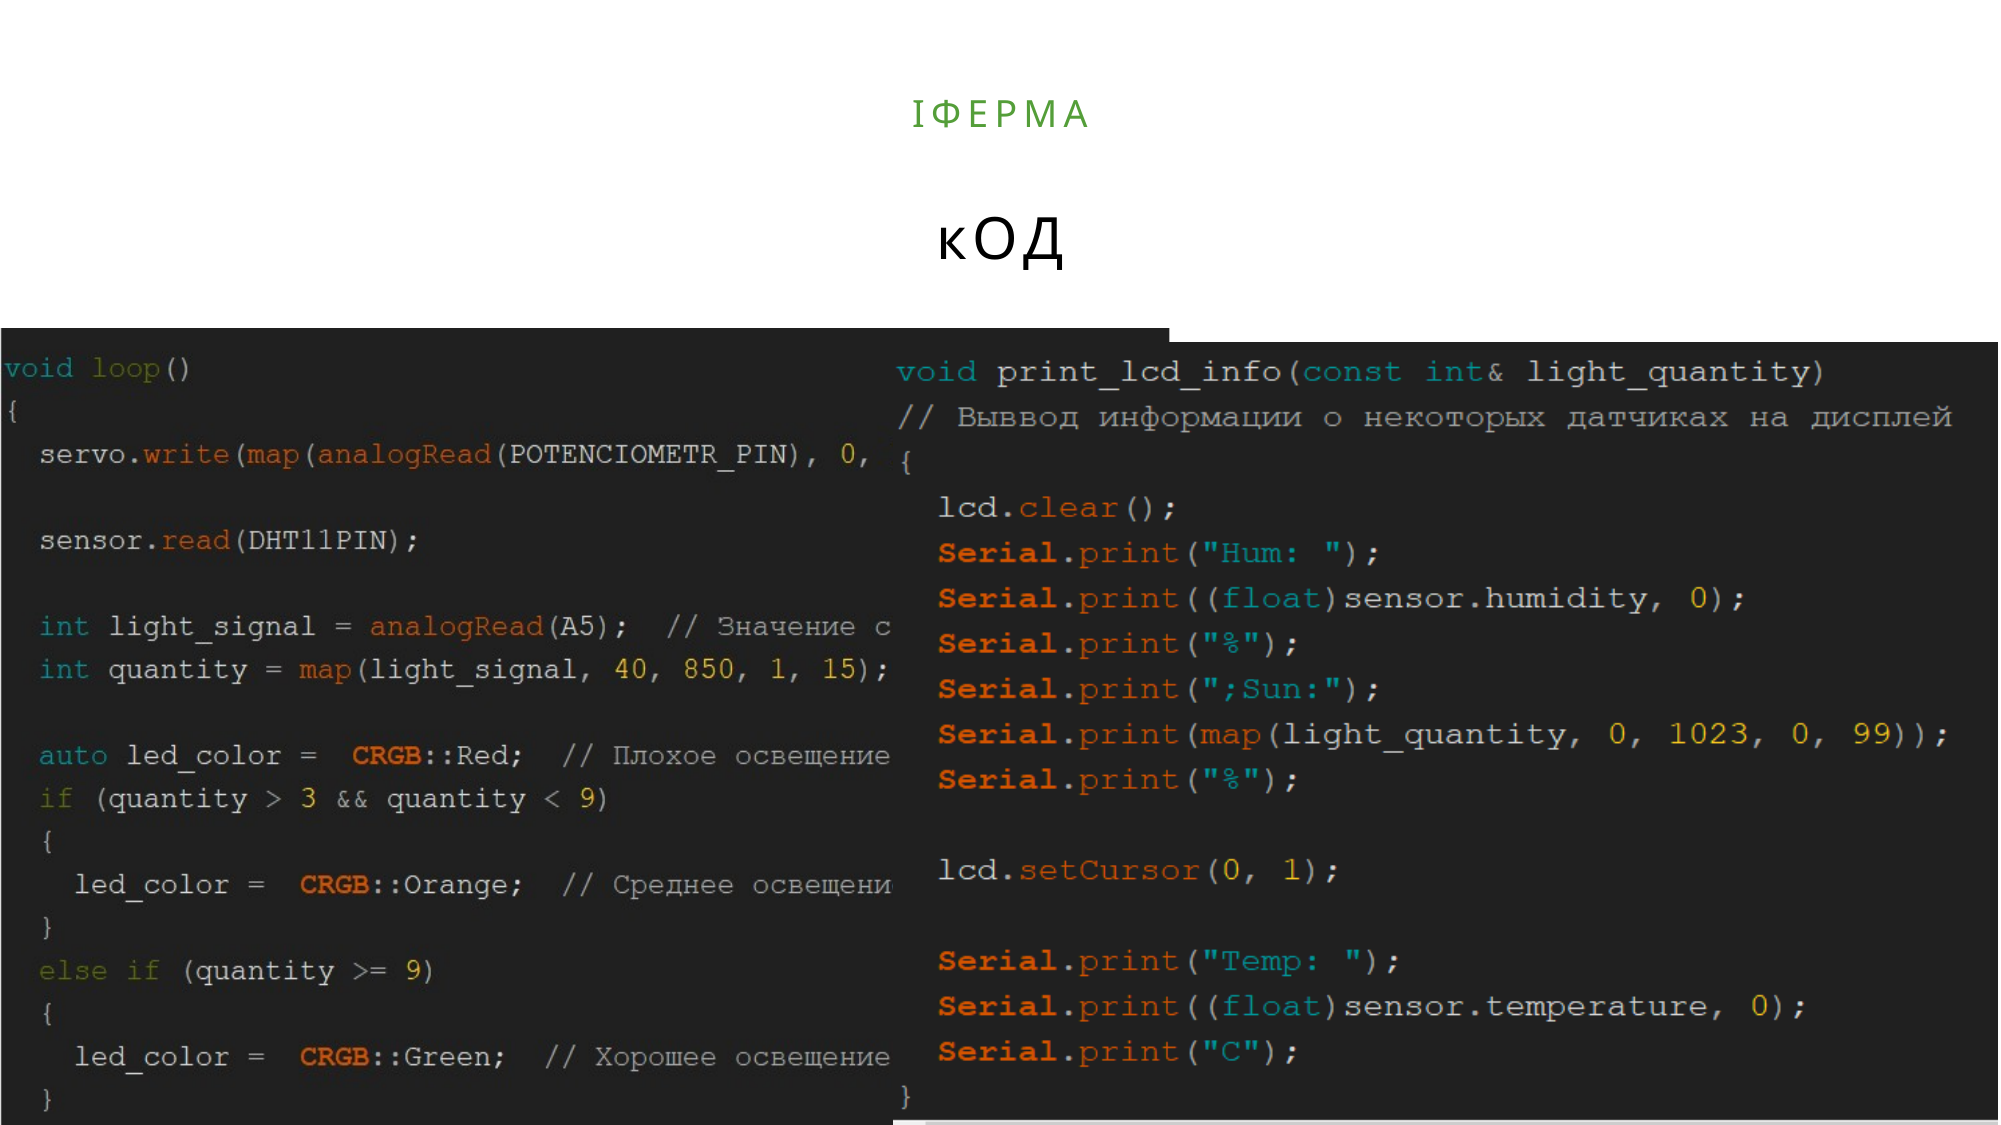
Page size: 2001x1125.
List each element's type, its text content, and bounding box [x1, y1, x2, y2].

text_box кОД [921, 193, 1079, 279]
text_box IФЕРМА [897, 82, 1103, 142]
picture [0, 328, 1998, 1125]
